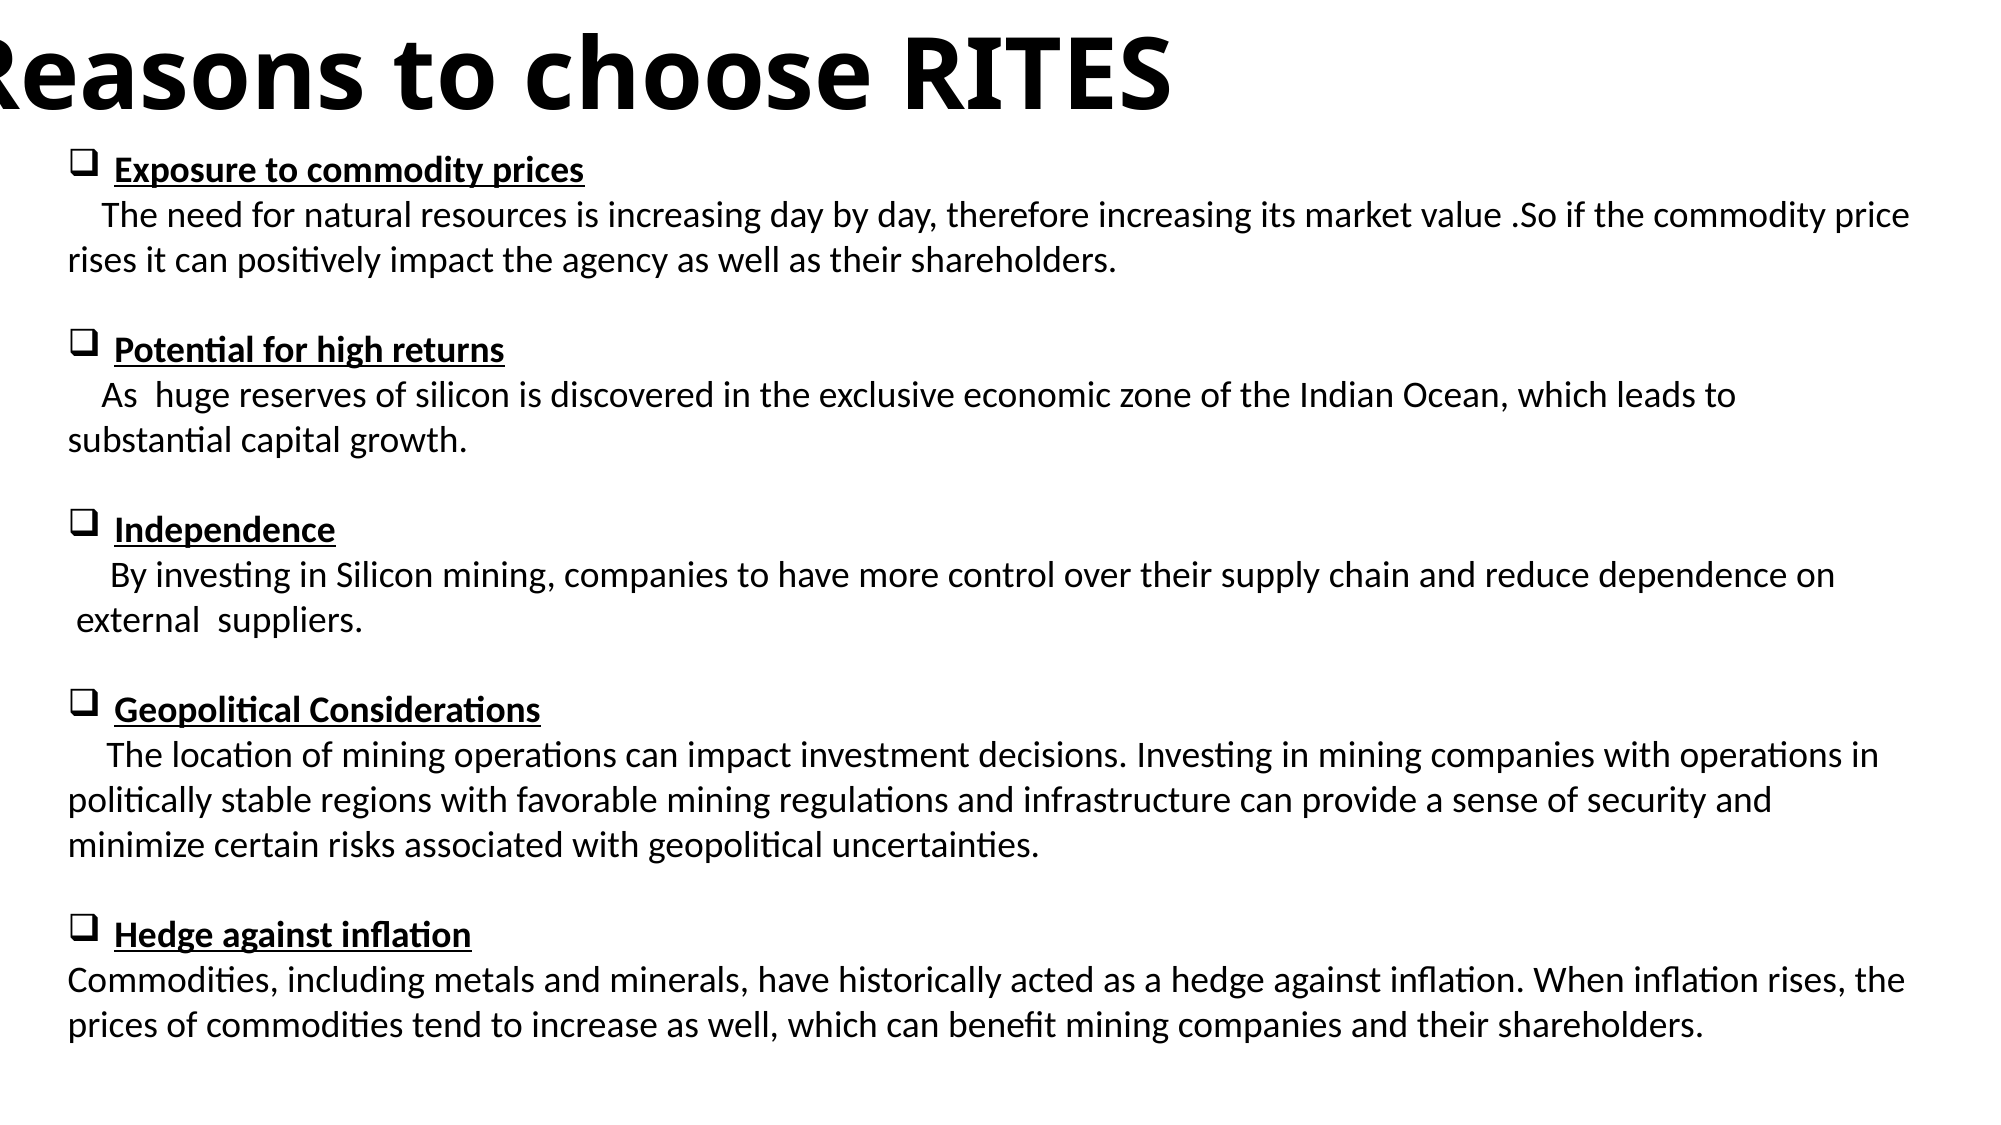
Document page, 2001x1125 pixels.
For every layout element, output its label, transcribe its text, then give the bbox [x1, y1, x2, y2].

title Reasons to choose RITES [0, 0, 1315, 139]
text_box Exposure to commodity prices The need for natural resources is increasing day by day, therefore increasing its market value .So if the commodity price rises it can positively impact the agency as well as their shareholders. Potential for high returns As huge reserves of silicon is discovered in the exclusive economic zone of the Indian Ocean, which leads to substantial capital growth. Independence By investing in Silicon mining, companies to have more control over their supply chain and reduce dependence on external suppliers. Geopolitical Considerations The location of mining operations can impact investment decisions. Investing in mining companies with operations in politically stable regions with favorable mining regulations and infrastructure can provide a sense of security and minimize certain risks associated with geopolitical uncertainties. Hedge against inflation Commodities, including metals and minerals, have historically acted as a hedge against inflation. When inflation rises, the prices of commodities tend to increase as well, which can benefit mining companies and their shareholders. [52, 137, 1929, 1098]
